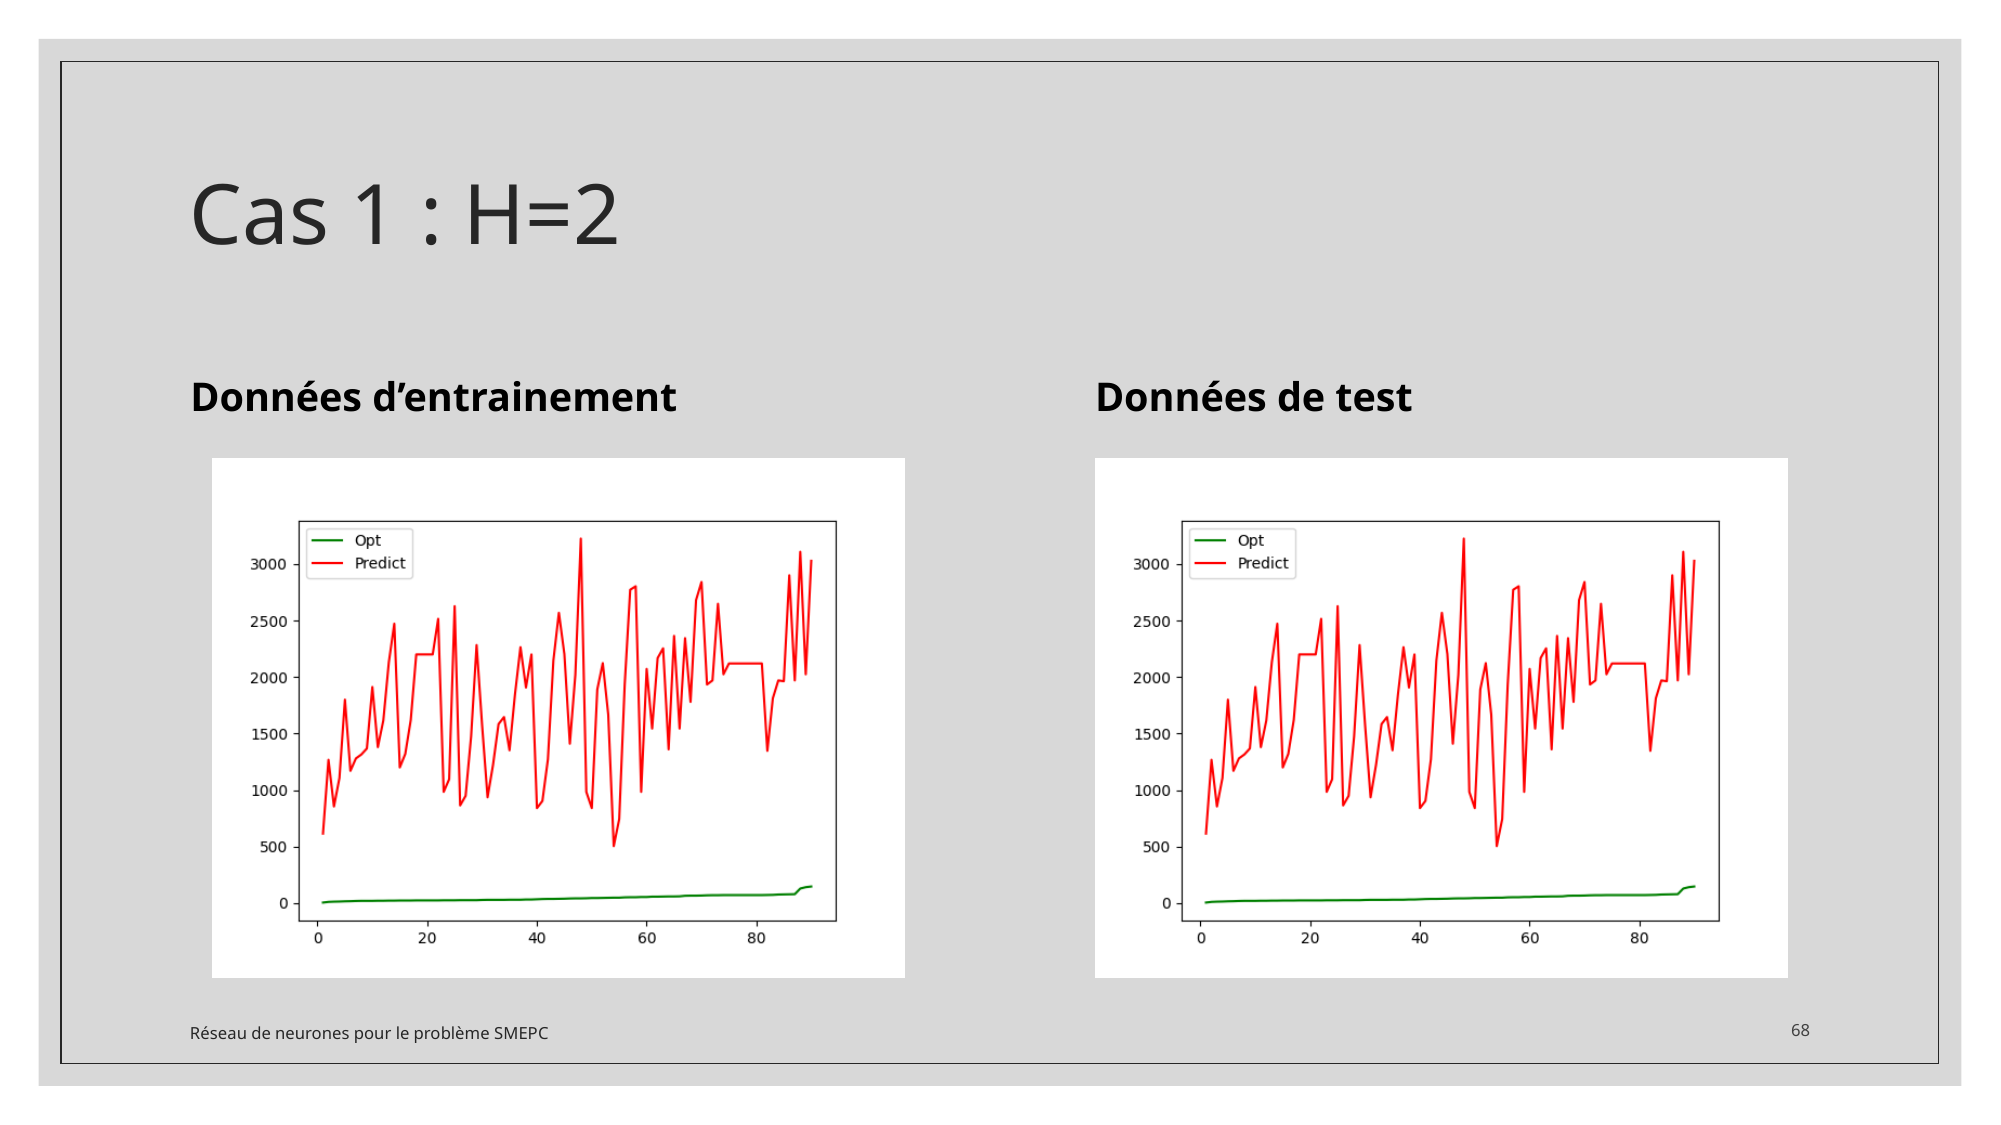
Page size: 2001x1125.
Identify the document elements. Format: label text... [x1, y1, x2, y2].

list Données d’entrainement [175, 340, 941, 446]
slide_number 68 [1687, 990, 1825, 1050]
footer Réseau de neurones pour le problème SMEPC [174, 990, 1130, 1050]
list Données de test [1059, 340, 1825, 446]
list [211, 458, 904, 978]
title Cas 1 : H=2 [174, 105, 1825, 331]
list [1095, 458, 1788, 978]
